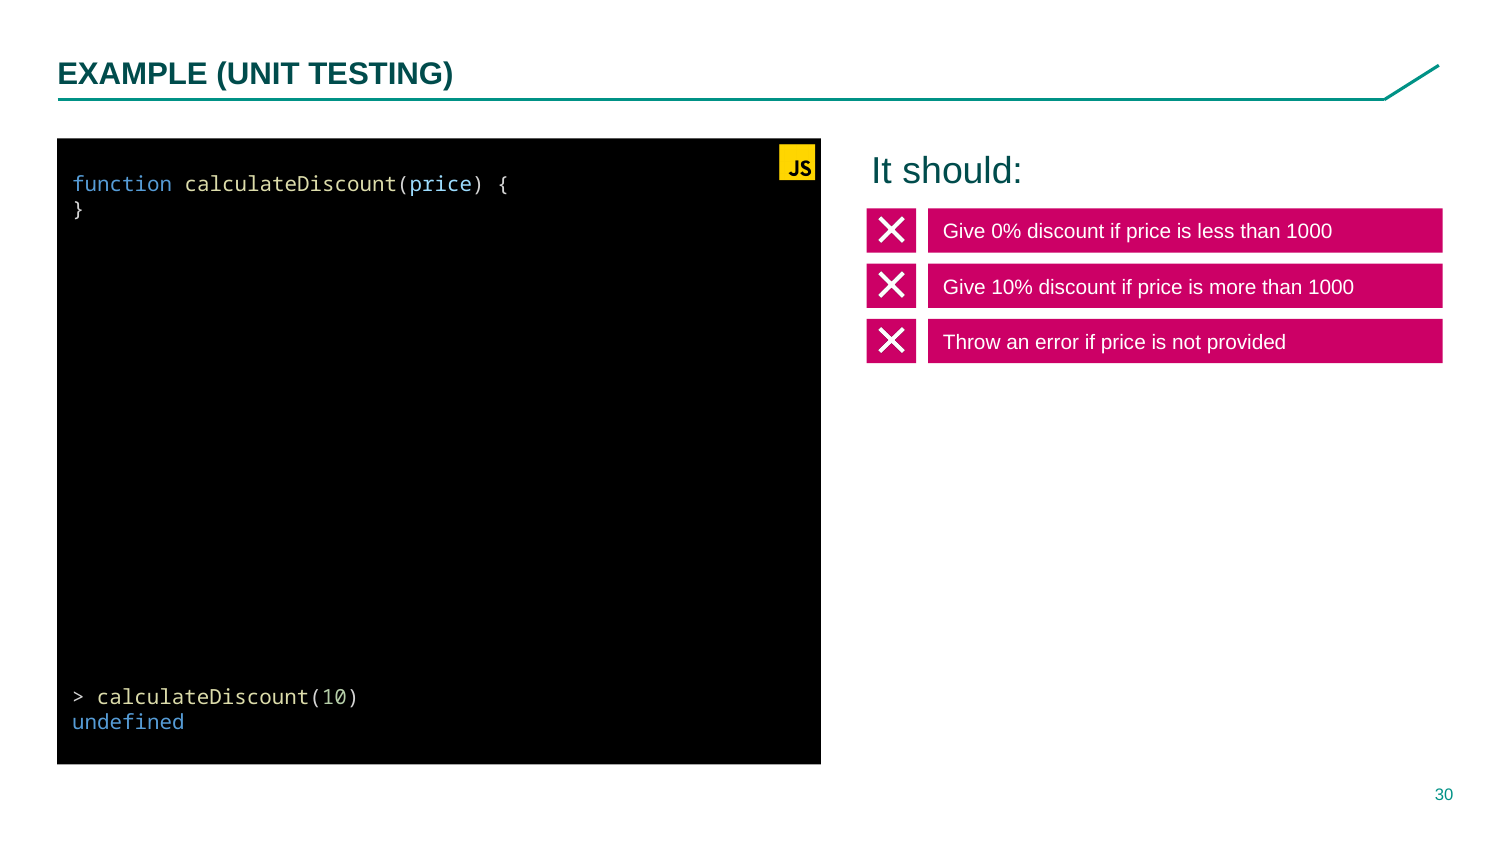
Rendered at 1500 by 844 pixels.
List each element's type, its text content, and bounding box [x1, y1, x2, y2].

picture [773, 138, 821, 186]
text_box It should: [856, 138, 1317, 199]
text_box > calculateDiscount(10) undefined [57, 676, 821, 767]
text_box [56, 137, 822, 765]
list Example (Unit testing) [57, 57, 1442, 93]
text_box function calculateDiscount(price) { } [57, 138, 821, 303]
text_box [866, 318, 1443, 364]
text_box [866, 263, 1443, 308]
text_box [866, 208, 1443, 253]
